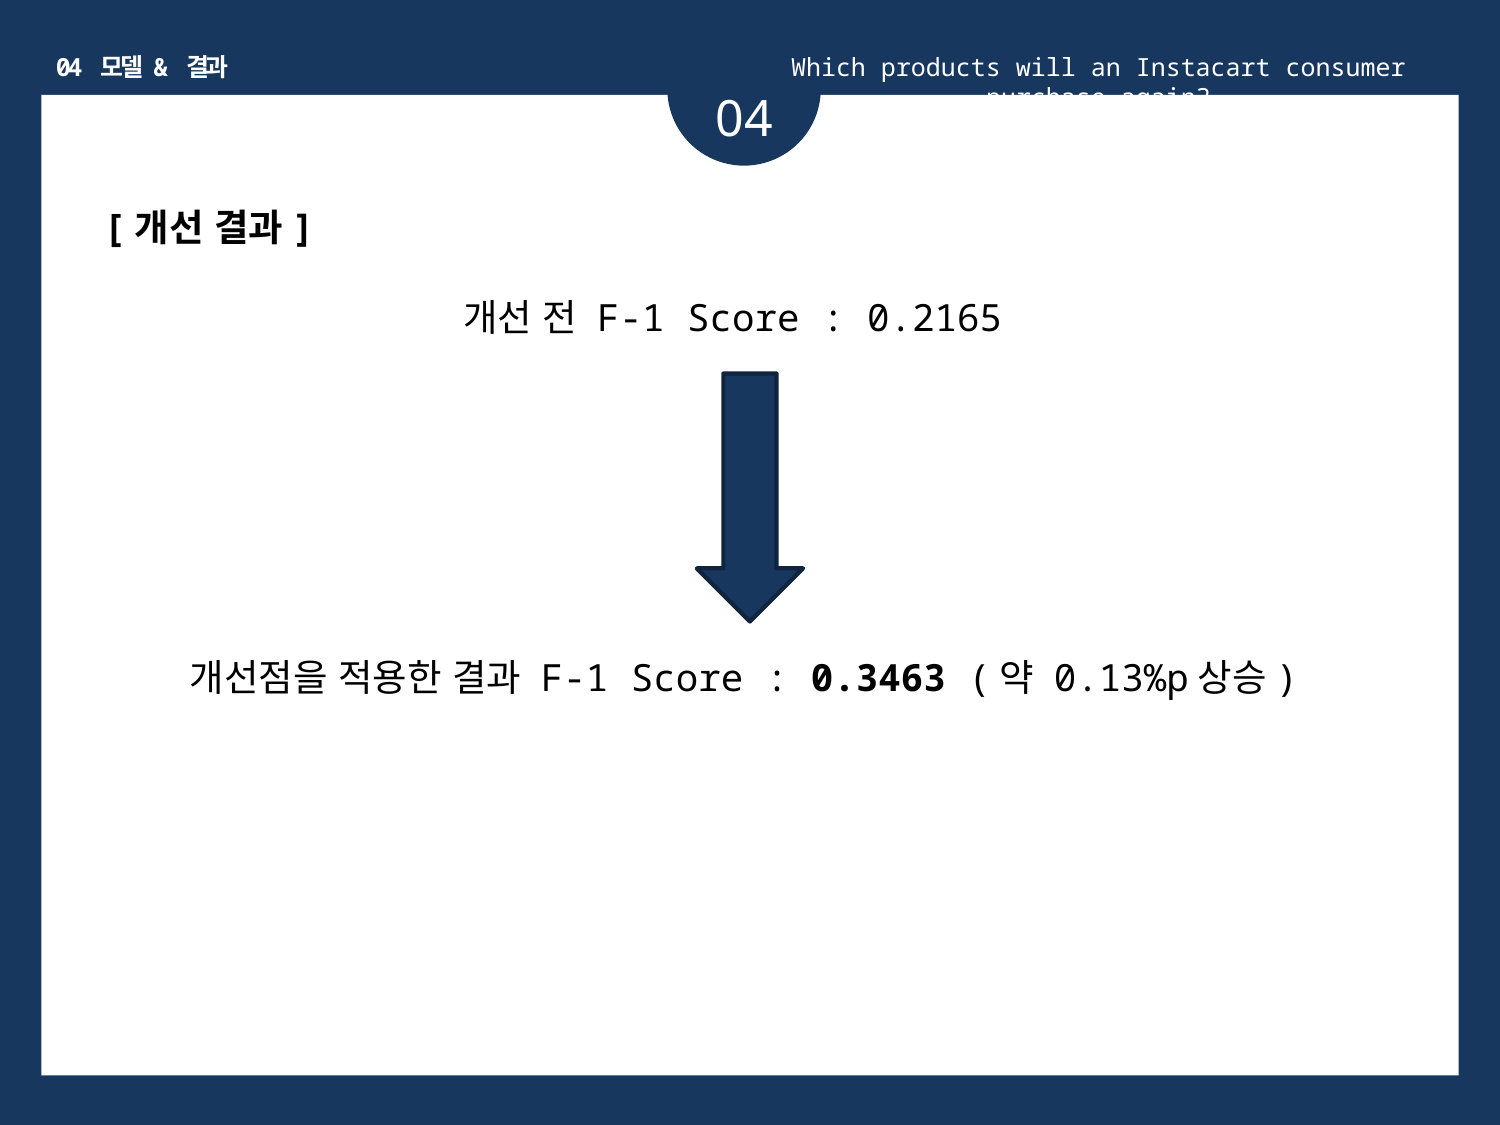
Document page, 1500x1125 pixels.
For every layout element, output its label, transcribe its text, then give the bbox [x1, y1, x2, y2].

text_box Which products will an Instacart consumer purchase again? [726, 44, 1471, 120]
text_box [699, 154, 789, 168]
text_box [개선 결과] 개선 전 F-1 Score : 0.2165 개선점을 적용한 결과 F-1 Score : 0.3463 (약 0.13%p상승) [88, 196, 1400, 1111]
text_box [665, 10, 809, 78]
text_box [694, 371, 806, 624]
text_box [39, 93, 1461, 1077]
text_box 04 모델 & 결과 [41, 44, 244, 90]
text_box 04 [655, 78, 833, 154]
